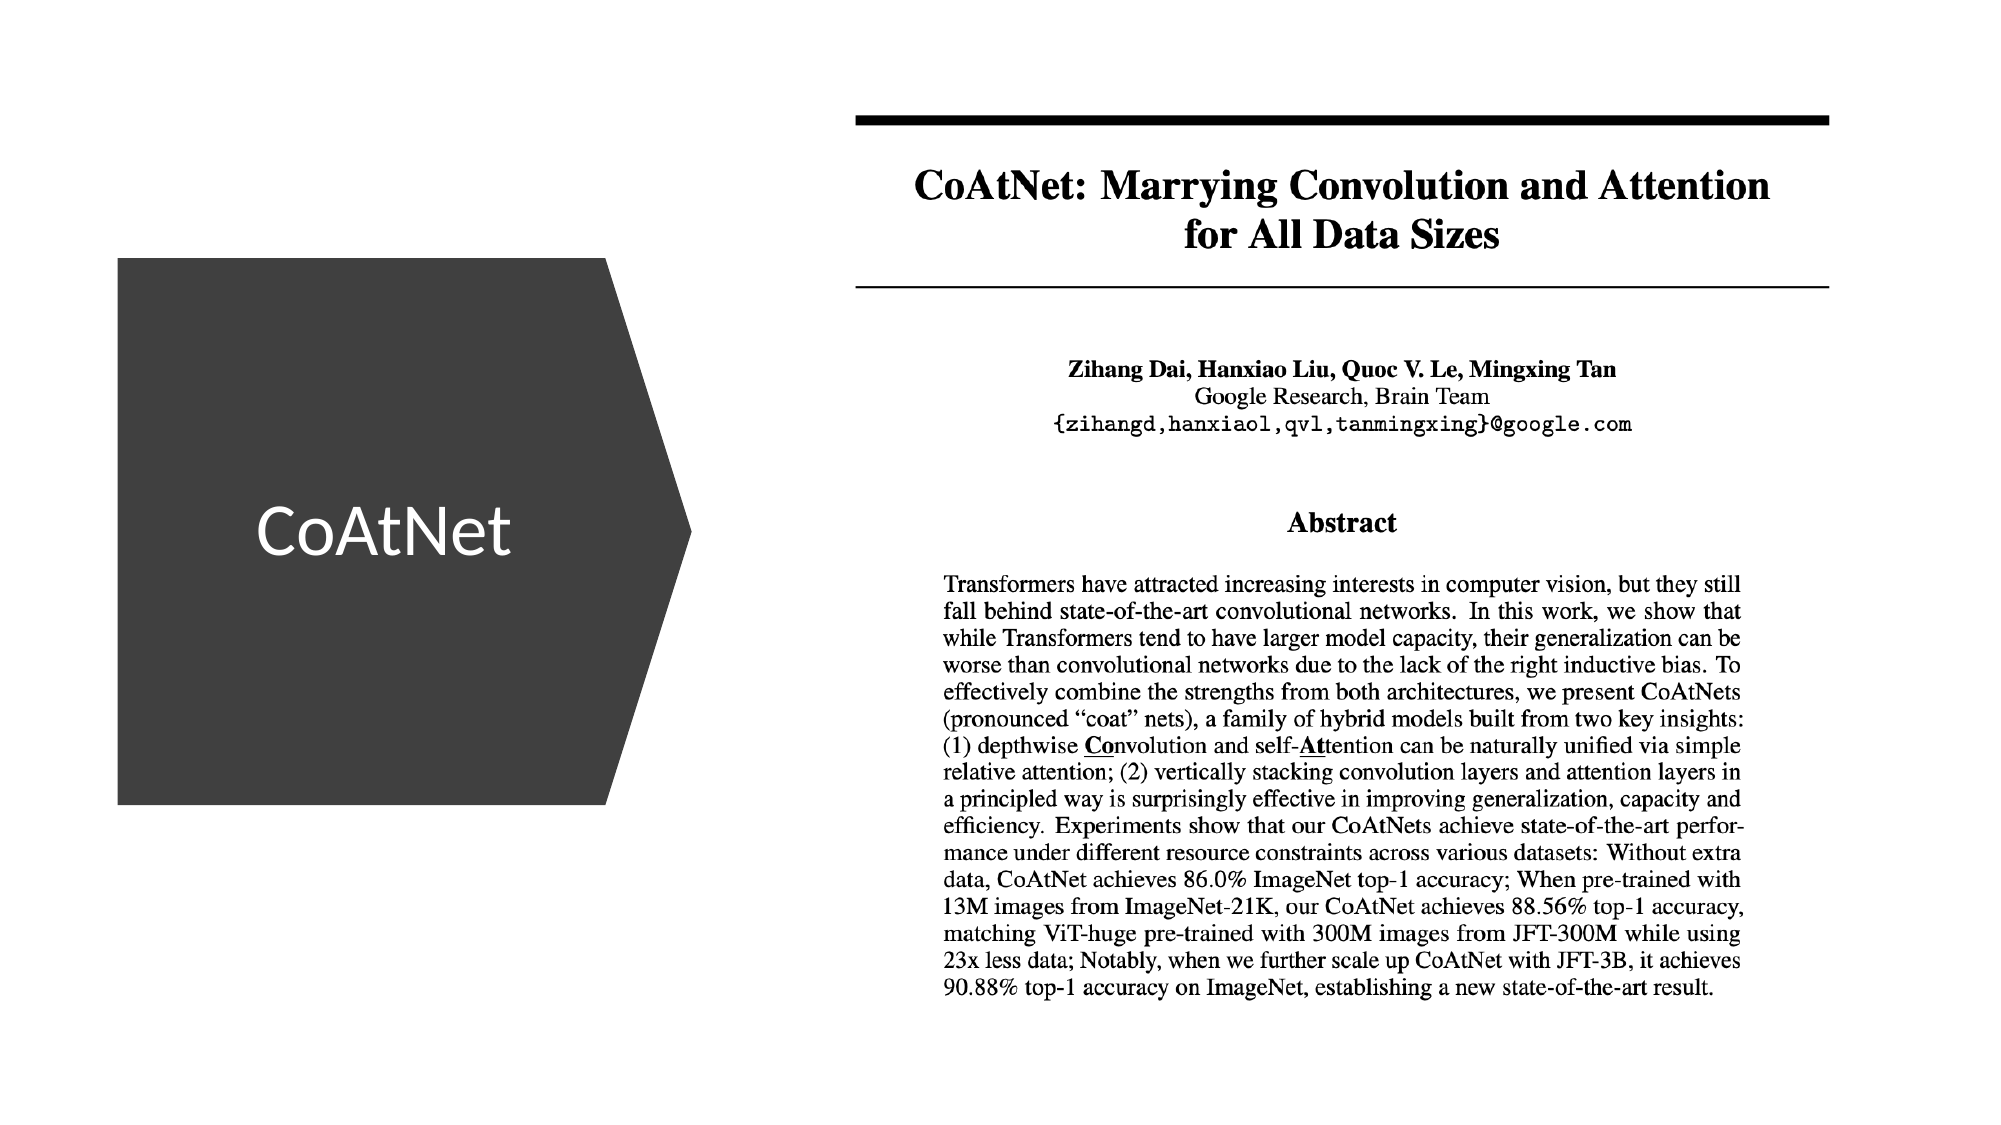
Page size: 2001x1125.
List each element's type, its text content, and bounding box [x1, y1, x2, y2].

text_box [117, 258, 692, 806]
picture [843, 105, 1837, 1020]
title CoAtNet [168, 322, 601, 741]
